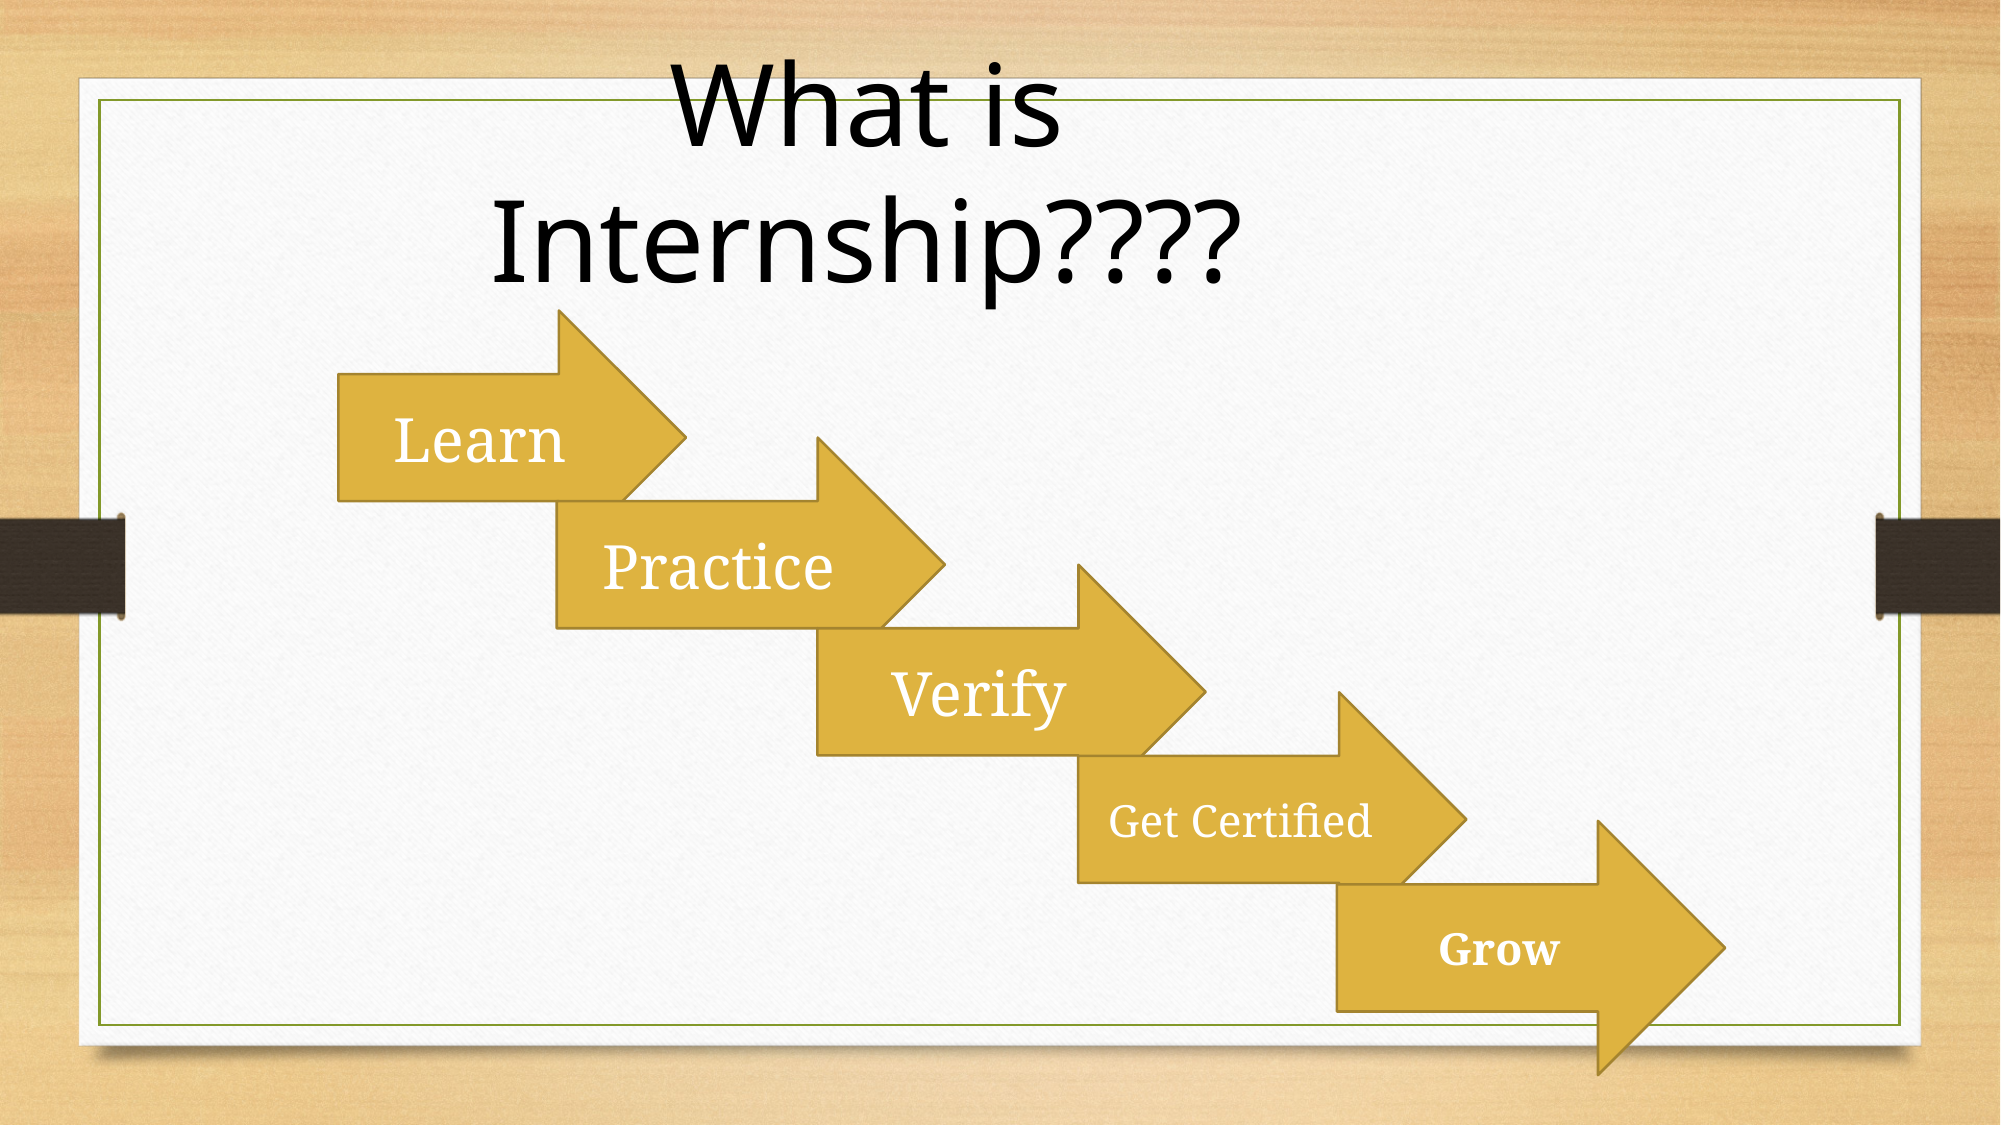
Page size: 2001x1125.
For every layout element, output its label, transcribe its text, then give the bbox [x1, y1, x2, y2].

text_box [338, 310, 1726, 1076]
picture [0, 0, 2001, 1125]
title What is Internship???? [405, 58, 1329, 279]
